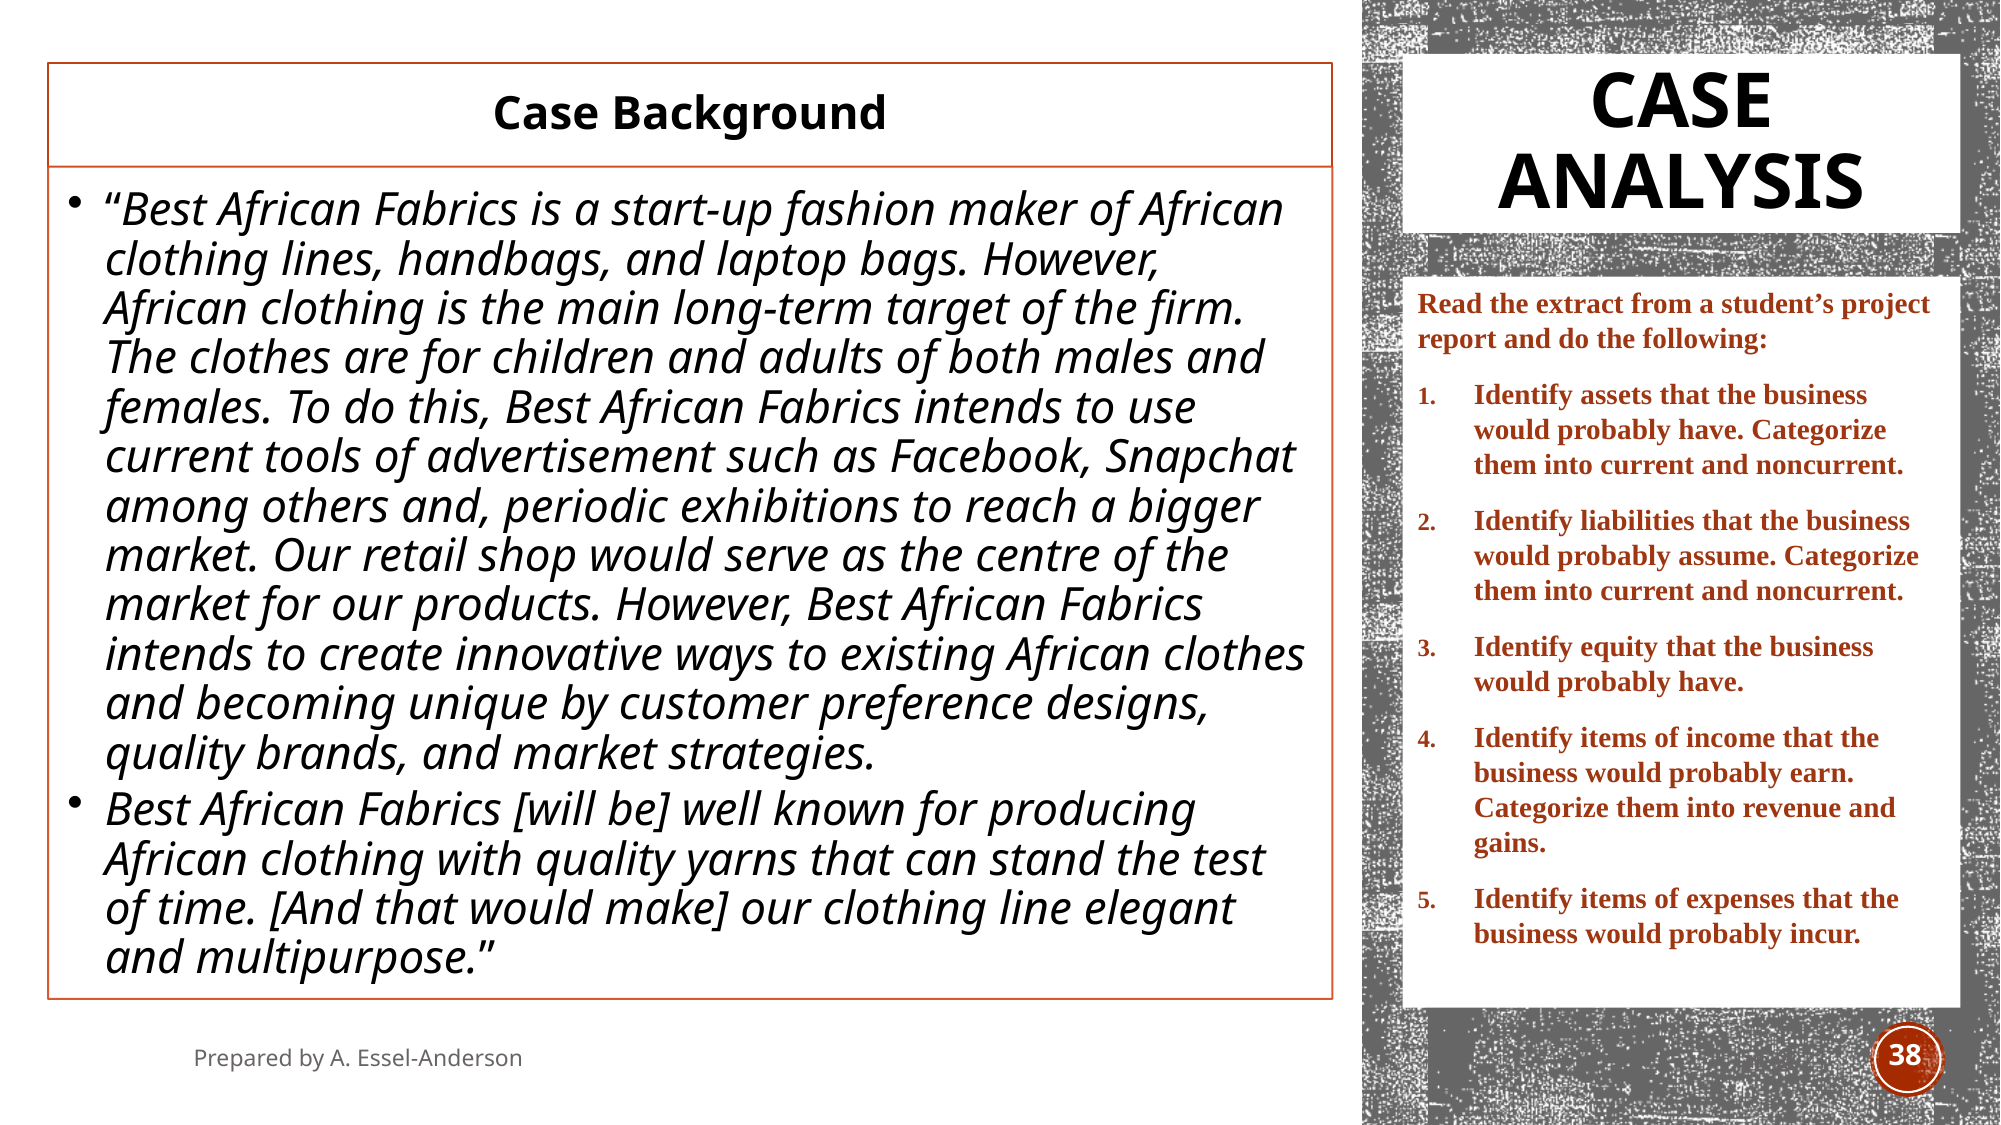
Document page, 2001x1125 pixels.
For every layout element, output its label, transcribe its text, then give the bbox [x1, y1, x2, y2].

list Read the extract from a student’s project report and do the following: Identify assets that the business would probably have. Categorize them into current and noncurrent. Identify liabilities that the business would probably assume. Categorize them into current and noncurrent. Identify equity that the business would probably have. Identify items of income that the business would probably earn. Categorize them into revenue and gains. Identify items of expenses that the business would probably incur. [1402, 276, 1961, 1008]
slide_number 38 [1852, 1026, 1958, 1087]
footer Prepared by A. Essel-Anderson [178, 1028, 1217, 1089]
title Case Analysis [1402, 53, 1961, 233]
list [52, 58, 1329, 1005]
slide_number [1306, 1028, 1844, 1089]
